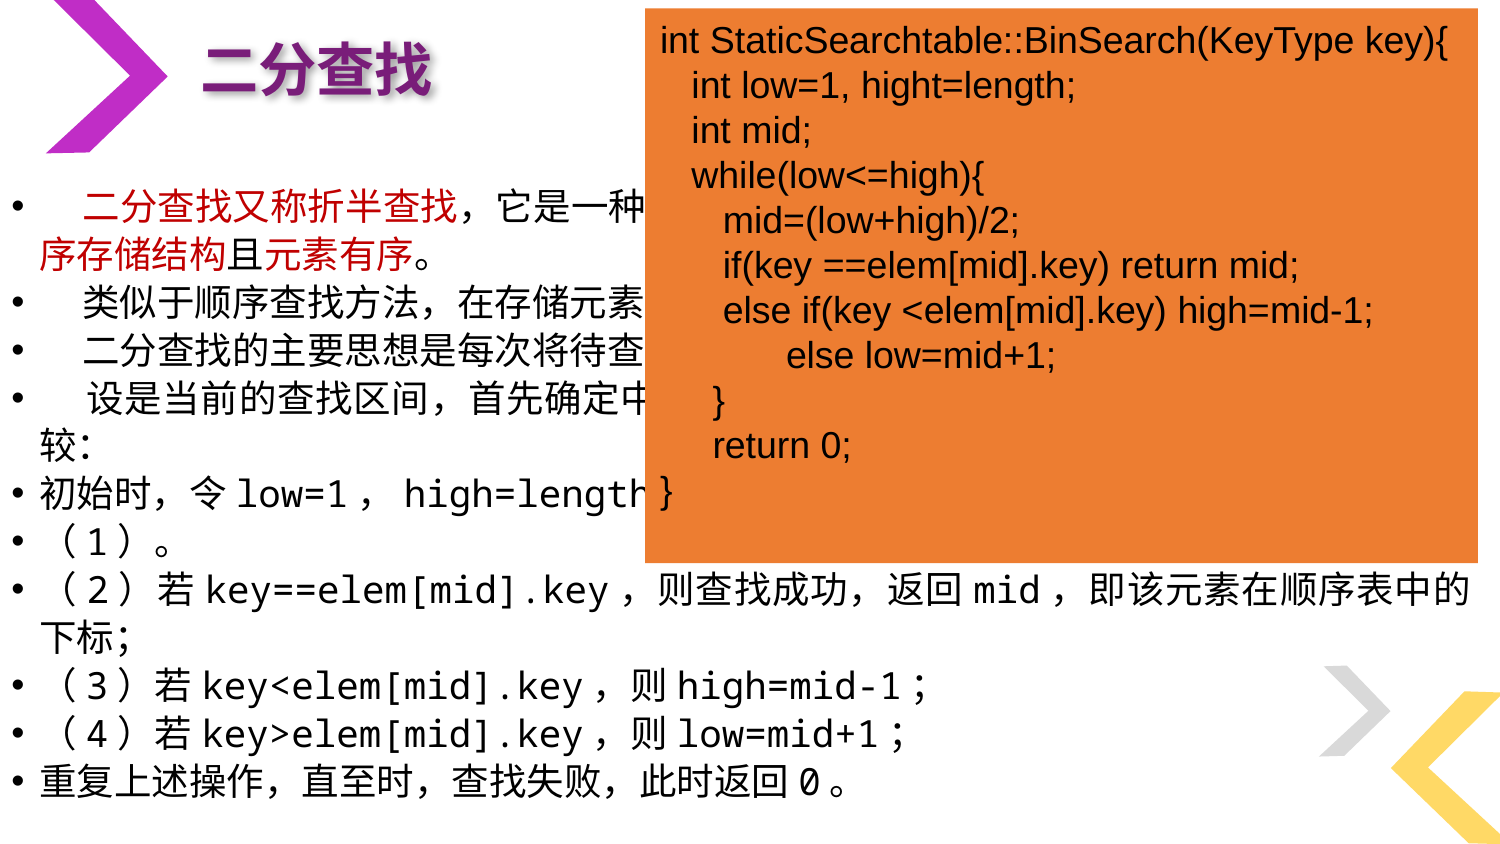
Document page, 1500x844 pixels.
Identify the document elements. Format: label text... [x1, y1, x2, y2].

list 二分查找 [188, 35, 645, 111]
text_box int StaticSearchtable::BinSearch(KeyType key){ int low=1, hight=length; int mid; while(low<=high){ mid=(low+high)/2; if(key ==elem[mid].key) return mid; else if(key <elem[mid].key) high=mid-1; else low=mid+1; } return 0; } [645, 8, 1478, 564]
